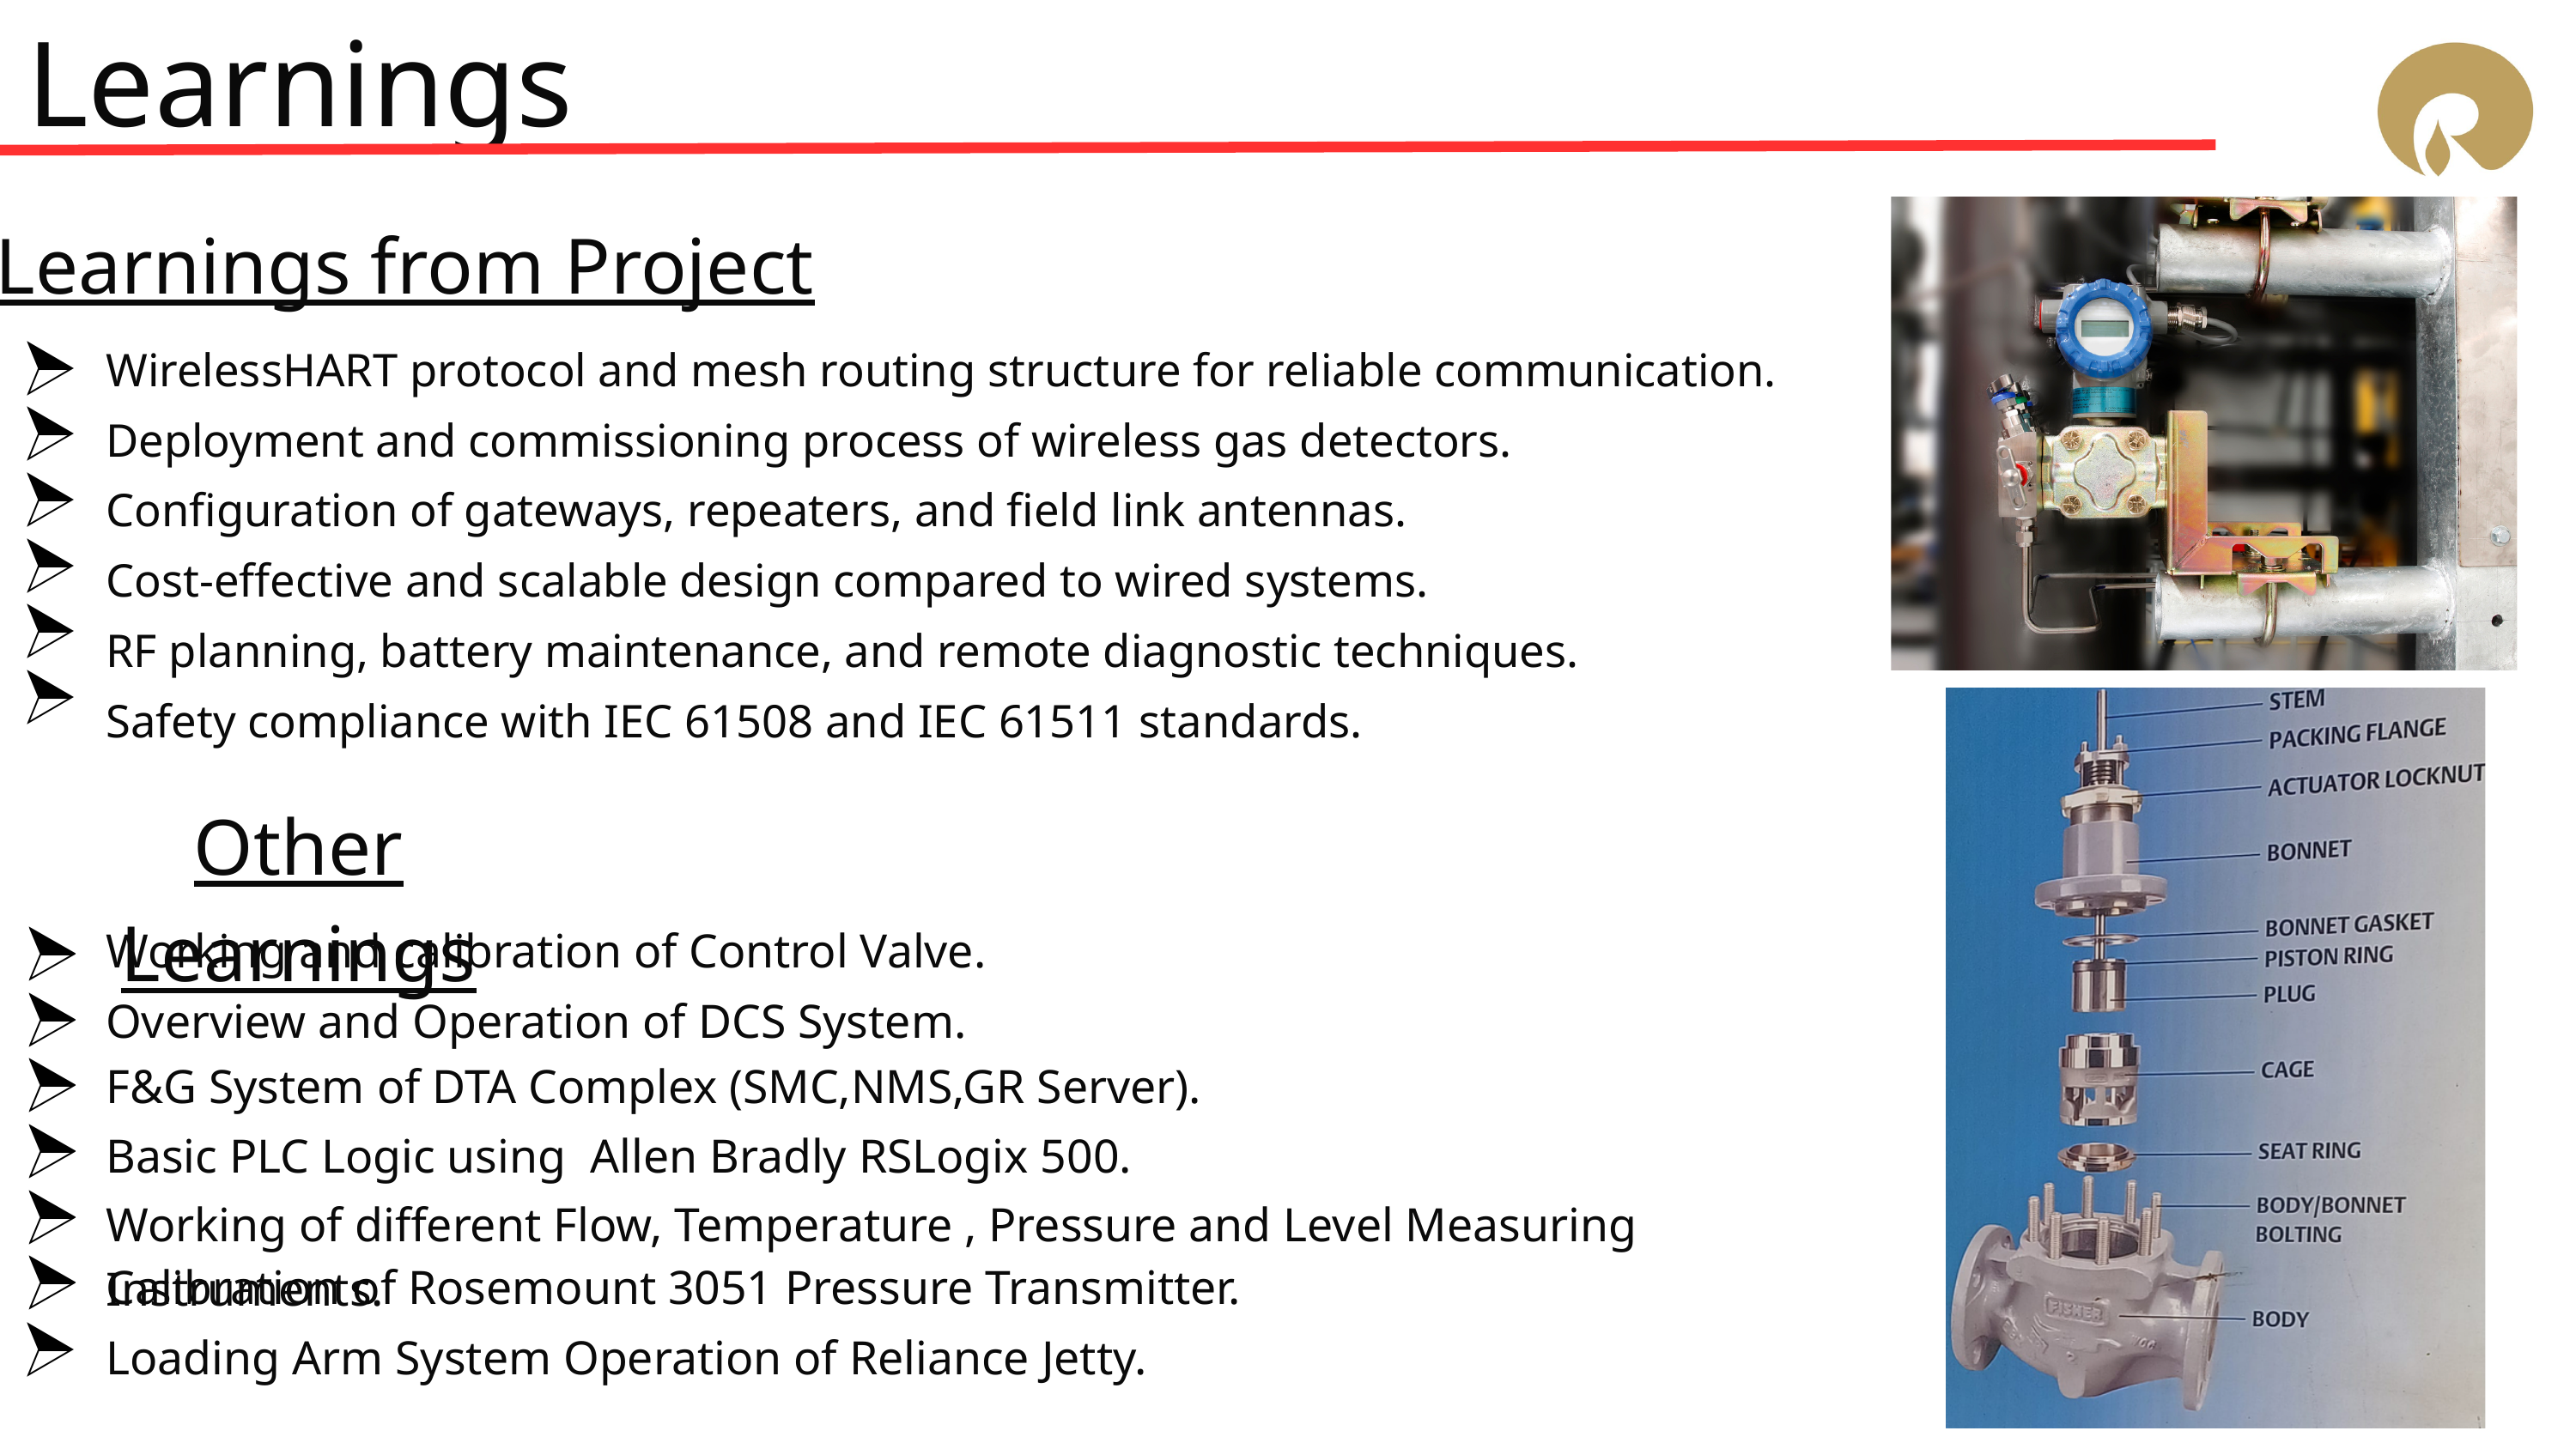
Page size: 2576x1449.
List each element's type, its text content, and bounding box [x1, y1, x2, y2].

text_box Overview and Operation of DCS System. [106, 983, 1504, 1048]
text_box Calibration of Rosemount 3051 Pressure Transmitter. [106, 1249, 1358, 1314]
text_box [28, 1190, 76, 1245]
text_box [2307, 0, 2576, 231]
text_box F&G System of DTA Complex (SMC,NMS,GR Server). [106, 1048, 1971, 1113]
text_box [1946, 688, 2486, 1428]
text_box WirelessHART protocol and mesh routing structure for reliable communication. Deployment and commissioning process of wireless gas detectors. Configuration of gateways, repeaters, and field link antennas. Cost-effective and scalable design compared to wired systems. RF planning, battery maintenance, and remote diagnostic techniques. Safety compliance with IEC 61508 and IEC 61511 standards. [106, 324, 2216, 747]
text_box [28, 997, 76, 1047]
text_box [27, 406, 74, 461]
text_box [28, 1124, 76, 1179]
text_box [28, 1058, 76, 1113]
text_box Learnings [0, 0, 601, 151]
text_box Other Learnings [28, 783, 568, 997]
text_box [27, 341, 74, 396]
text_box Working and calibration of Control Valve. [106, 912, 1289, 978]
text_box [27, 472, 74, 527]
text_box [27, 603, 74, 658]
text_box [27, 1322, 74, 1377]
text_box Loading Arm System Operation of Reliance Jetty. [106, 1319, 1358, 1384]
text_box Basic PLC Logic using Allen Bradly RSLogix 500. [106, 1117, 1490, 1182]
text_box [28, 1255, 76, 1310]
text_box [27, 538, 74, 593]
text_box [1891, 197, 2518, 670]
text_box Working of different Flow, Temperature , Pressure and Level Measuring Instruments. [106, 1185, 1830, 1315]
text_box [27, 670, 74, 724]
text_box Learnings from Project [0, 202, 910, 310]
